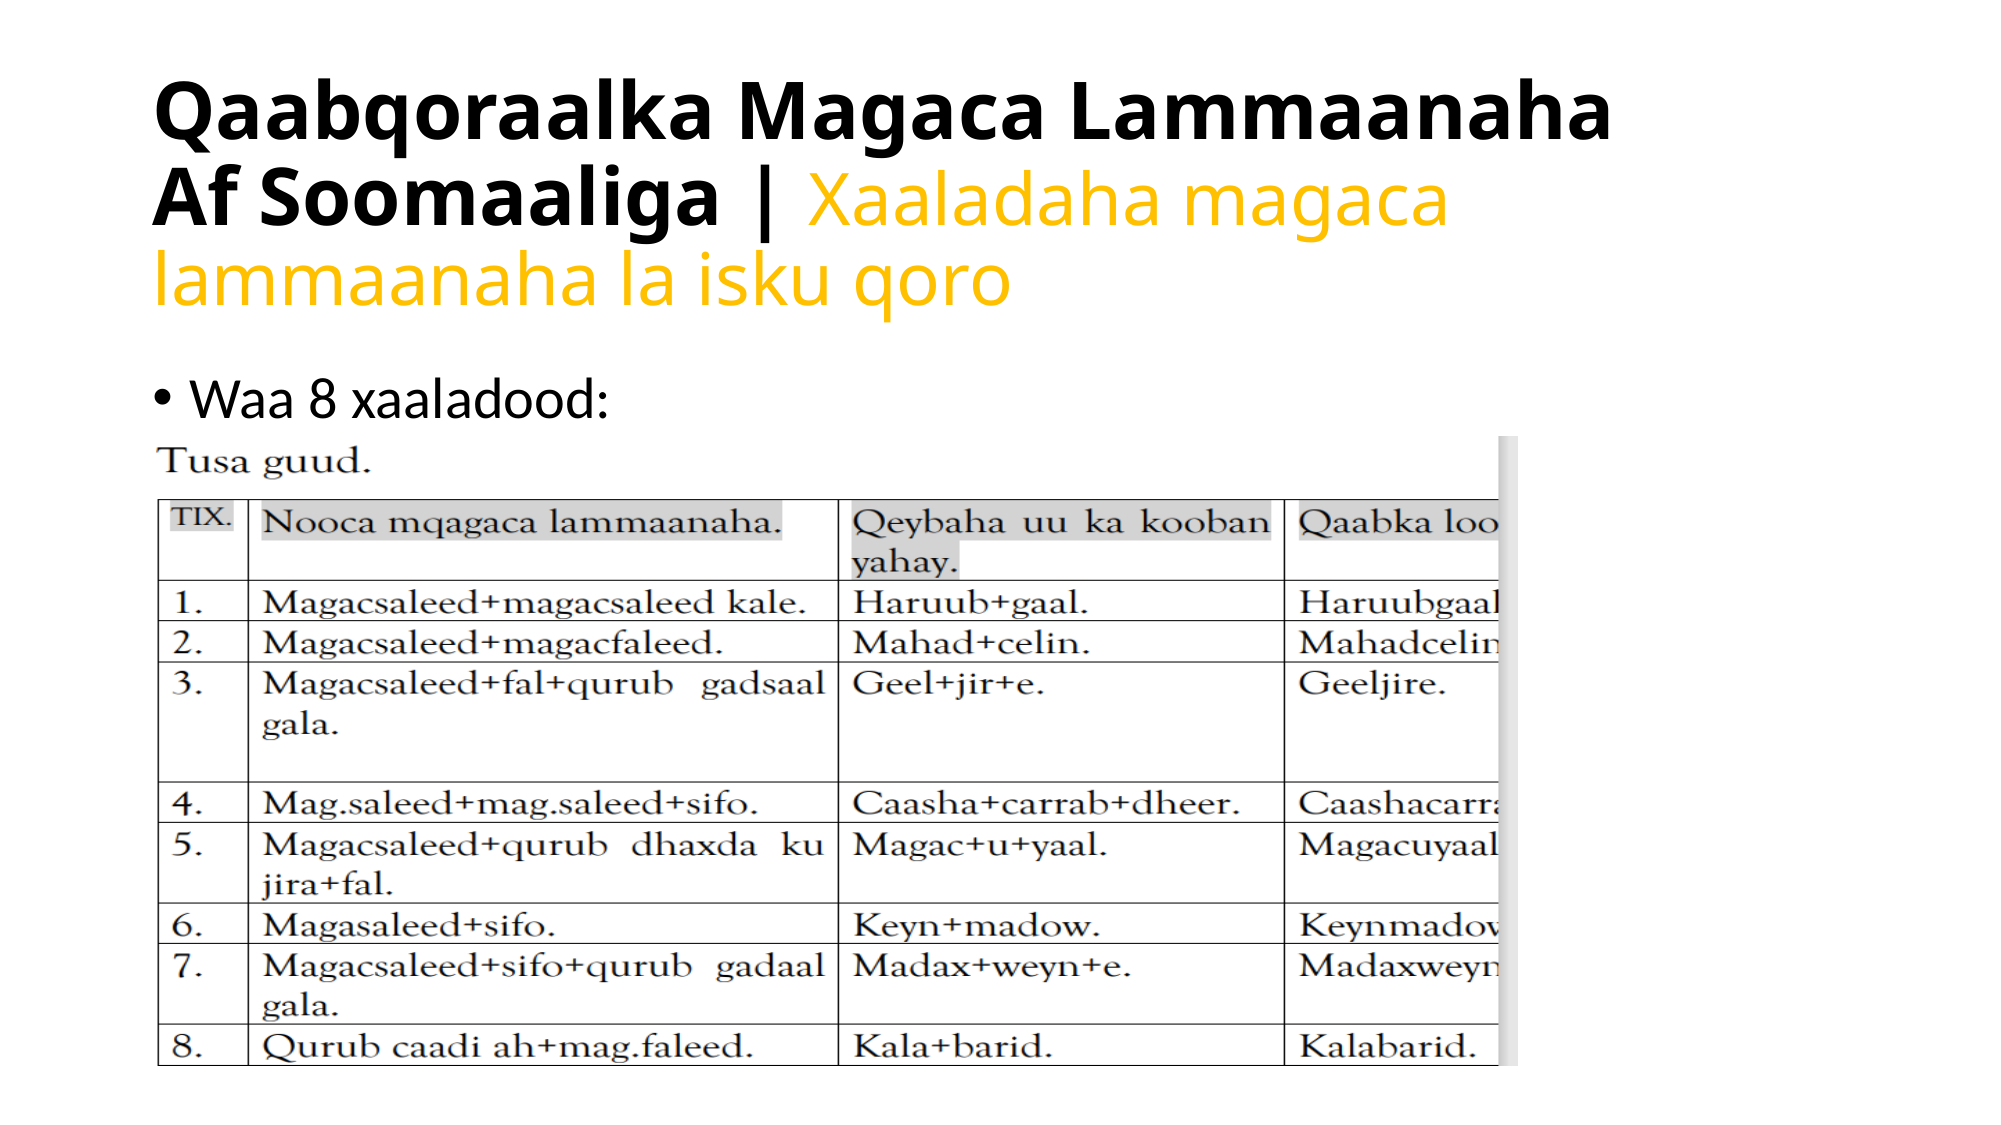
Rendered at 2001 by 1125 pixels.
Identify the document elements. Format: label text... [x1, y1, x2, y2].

title Qaabqoraalka Magaca Lammaanaha Af Soomaaliga | Xaaladaha magaca lammaanaha la isku qoro [137, 59, 1640, 332]
list Waa 8 xaaladood: [137, 361, 1863, 1014]
picture [137, 436, 1518, 1066]
